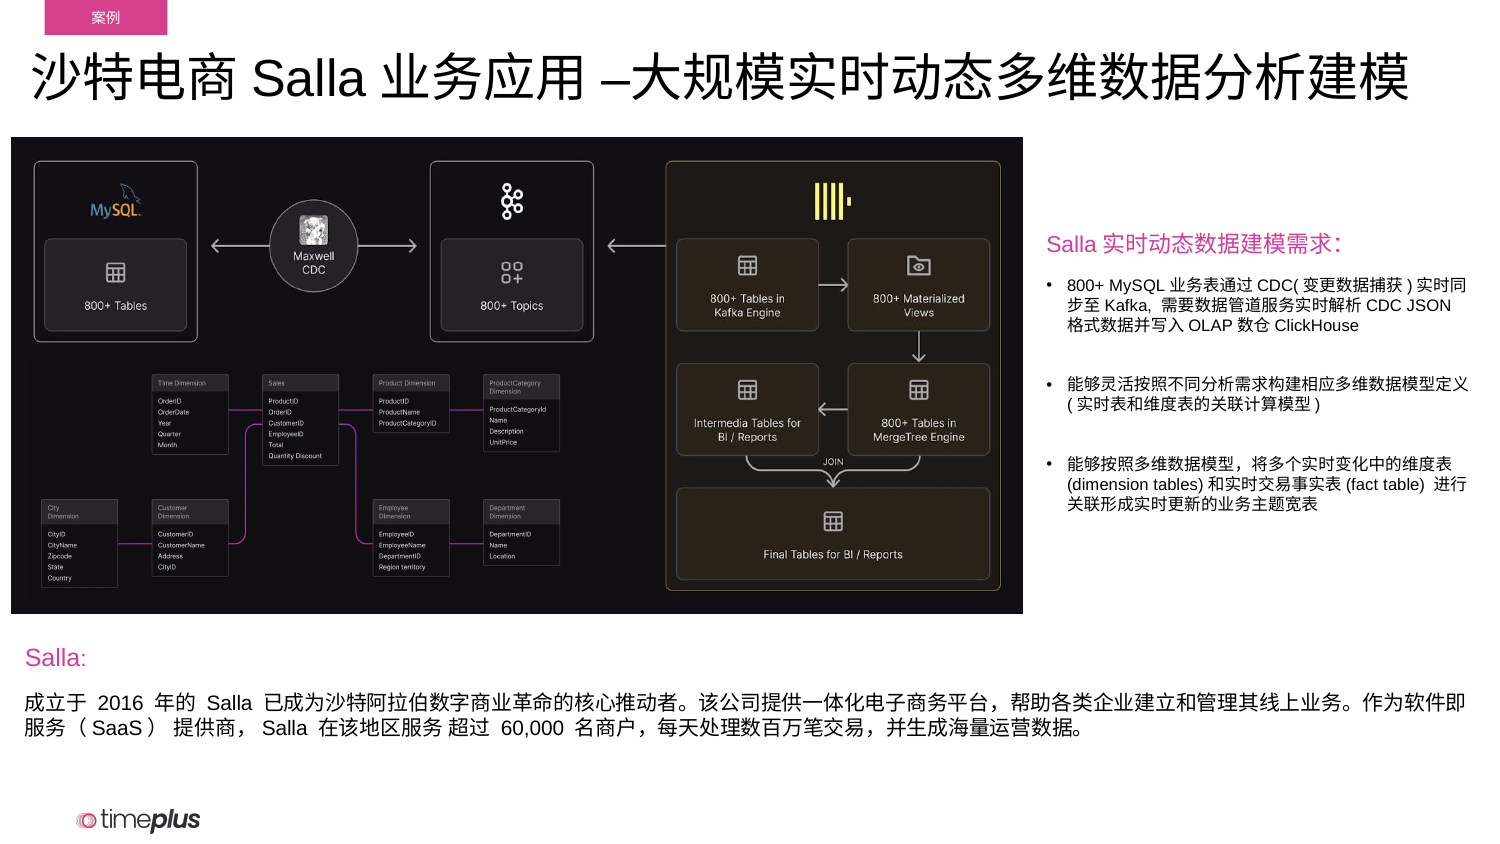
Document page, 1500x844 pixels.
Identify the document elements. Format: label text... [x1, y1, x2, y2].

text_box 案例 [44, 0, 168, 35]
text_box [11, 137, 1023, 614]
title 沙特电商Salla业务应用 –大规模实时动态多维数据分析建模 [22, 35, 1500, 130]
text_box Salla: 成立于 2016 年的 Salla 已成为沙特阿拉伯数字商业革命的核心推动者。该公司提供一体化电子商务平台，帮助各类企业建立和管理其线上业务。作为软件即服务（SaaS） 提供商，Salla 在该地区服务 超过 60,000 名商户，每天处理数百万笔交易，并生成海量运营数据。 [11, 630, 1489, 754]
text_box Salla实时动态数据建模需求： 800+ MySQL业务表通过CDC(变更数据捕获)实时同步至Kafka, 需要数据管道服务实时解析CDC JSON格式数据并写入OLAP数仓ClickHouse 能够灵活按照不同分析需求构建相应多维数据模型定义(实时表和维度表的关联计算模型) 能够按照多维数据模型，将多个实时变化中的维度表(dimension tables)和实时交易事实表(fact table) 进行关联形成实时更新的业务主题宽表 [1028, 137, 1489, 622]
picture [76, 809, 200, 834]
